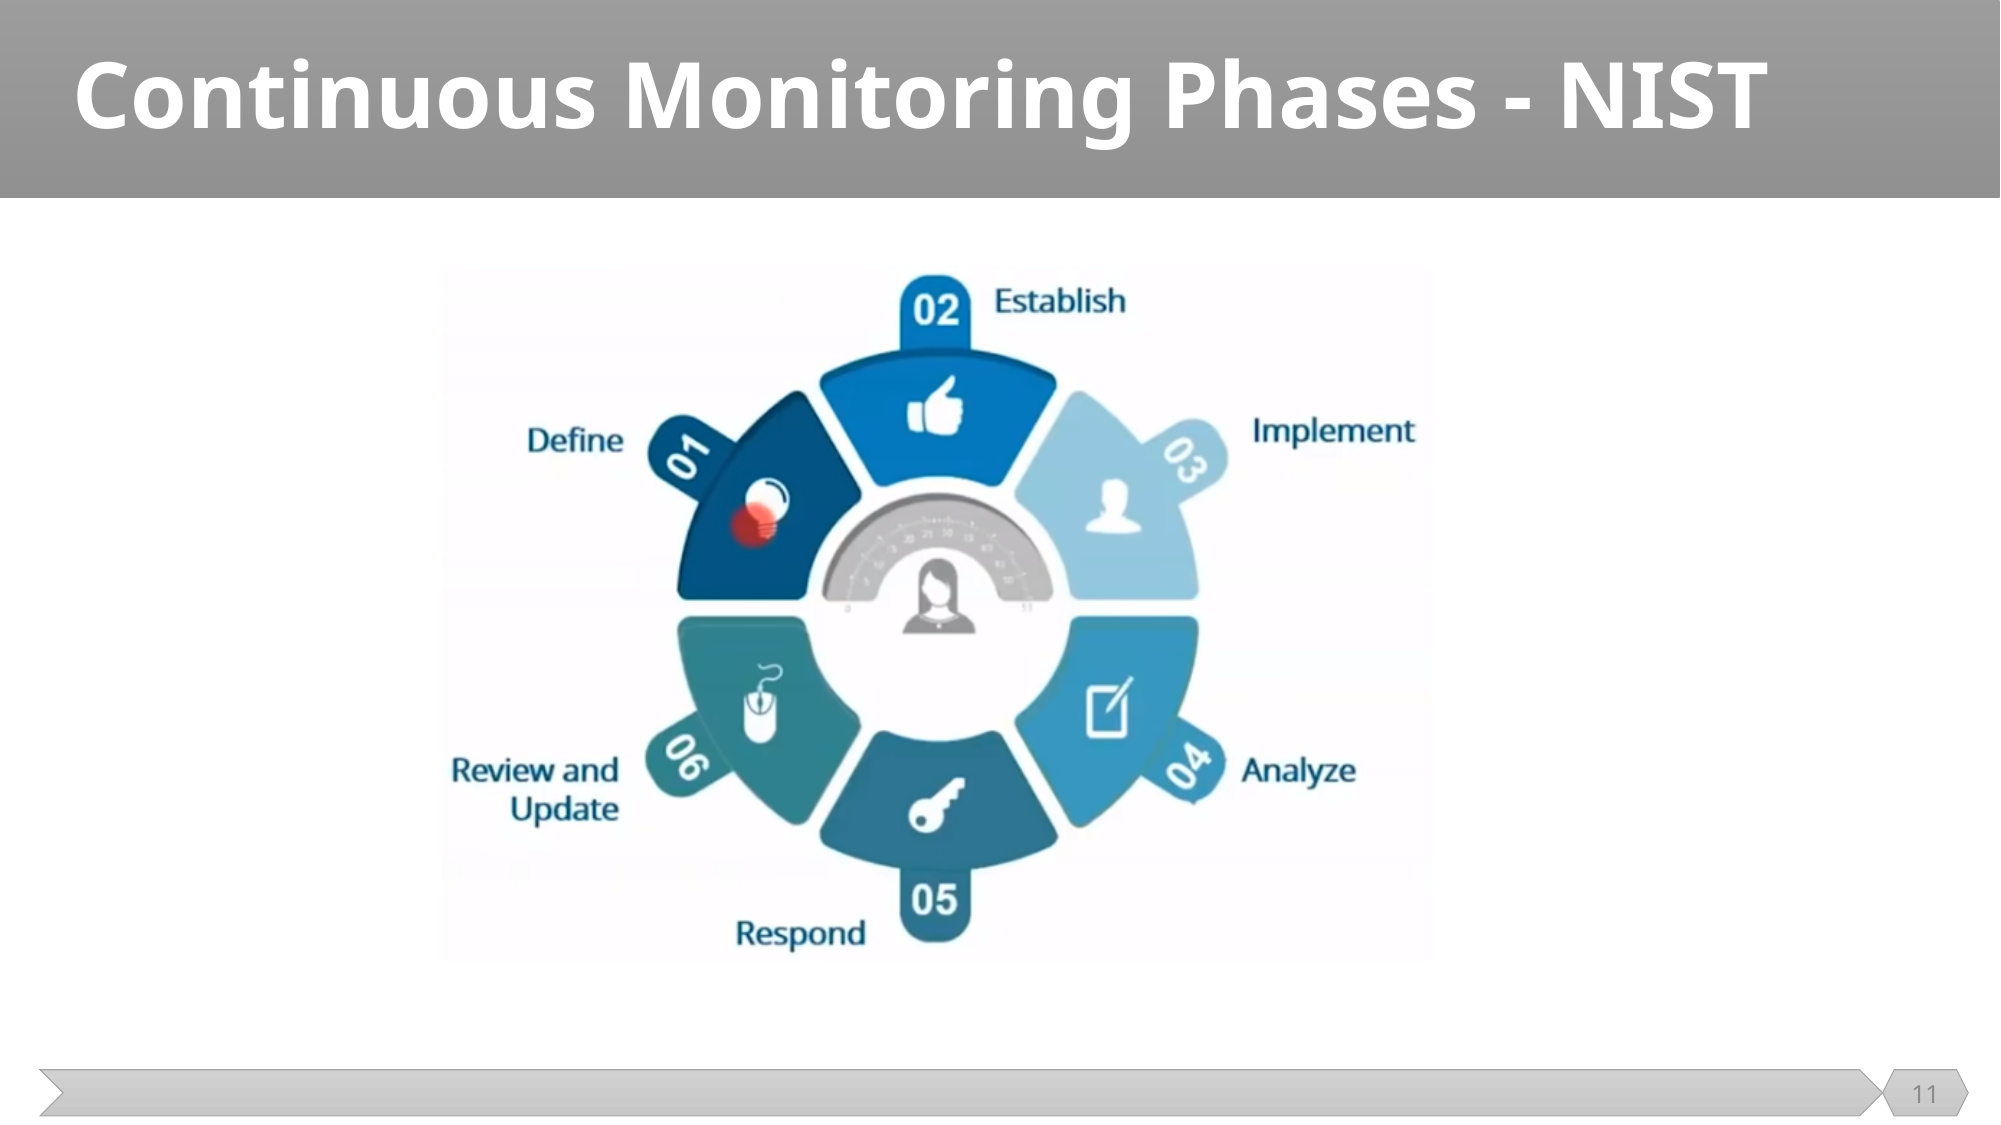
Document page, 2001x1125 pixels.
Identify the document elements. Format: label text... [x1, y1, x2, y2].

slide_number 11 [1882, 1065, 1969, 1125]
picture [442, 266, 1432, 961]
title Continuous Monitoring Phases - NIST [56, 0, 1969, 199]
